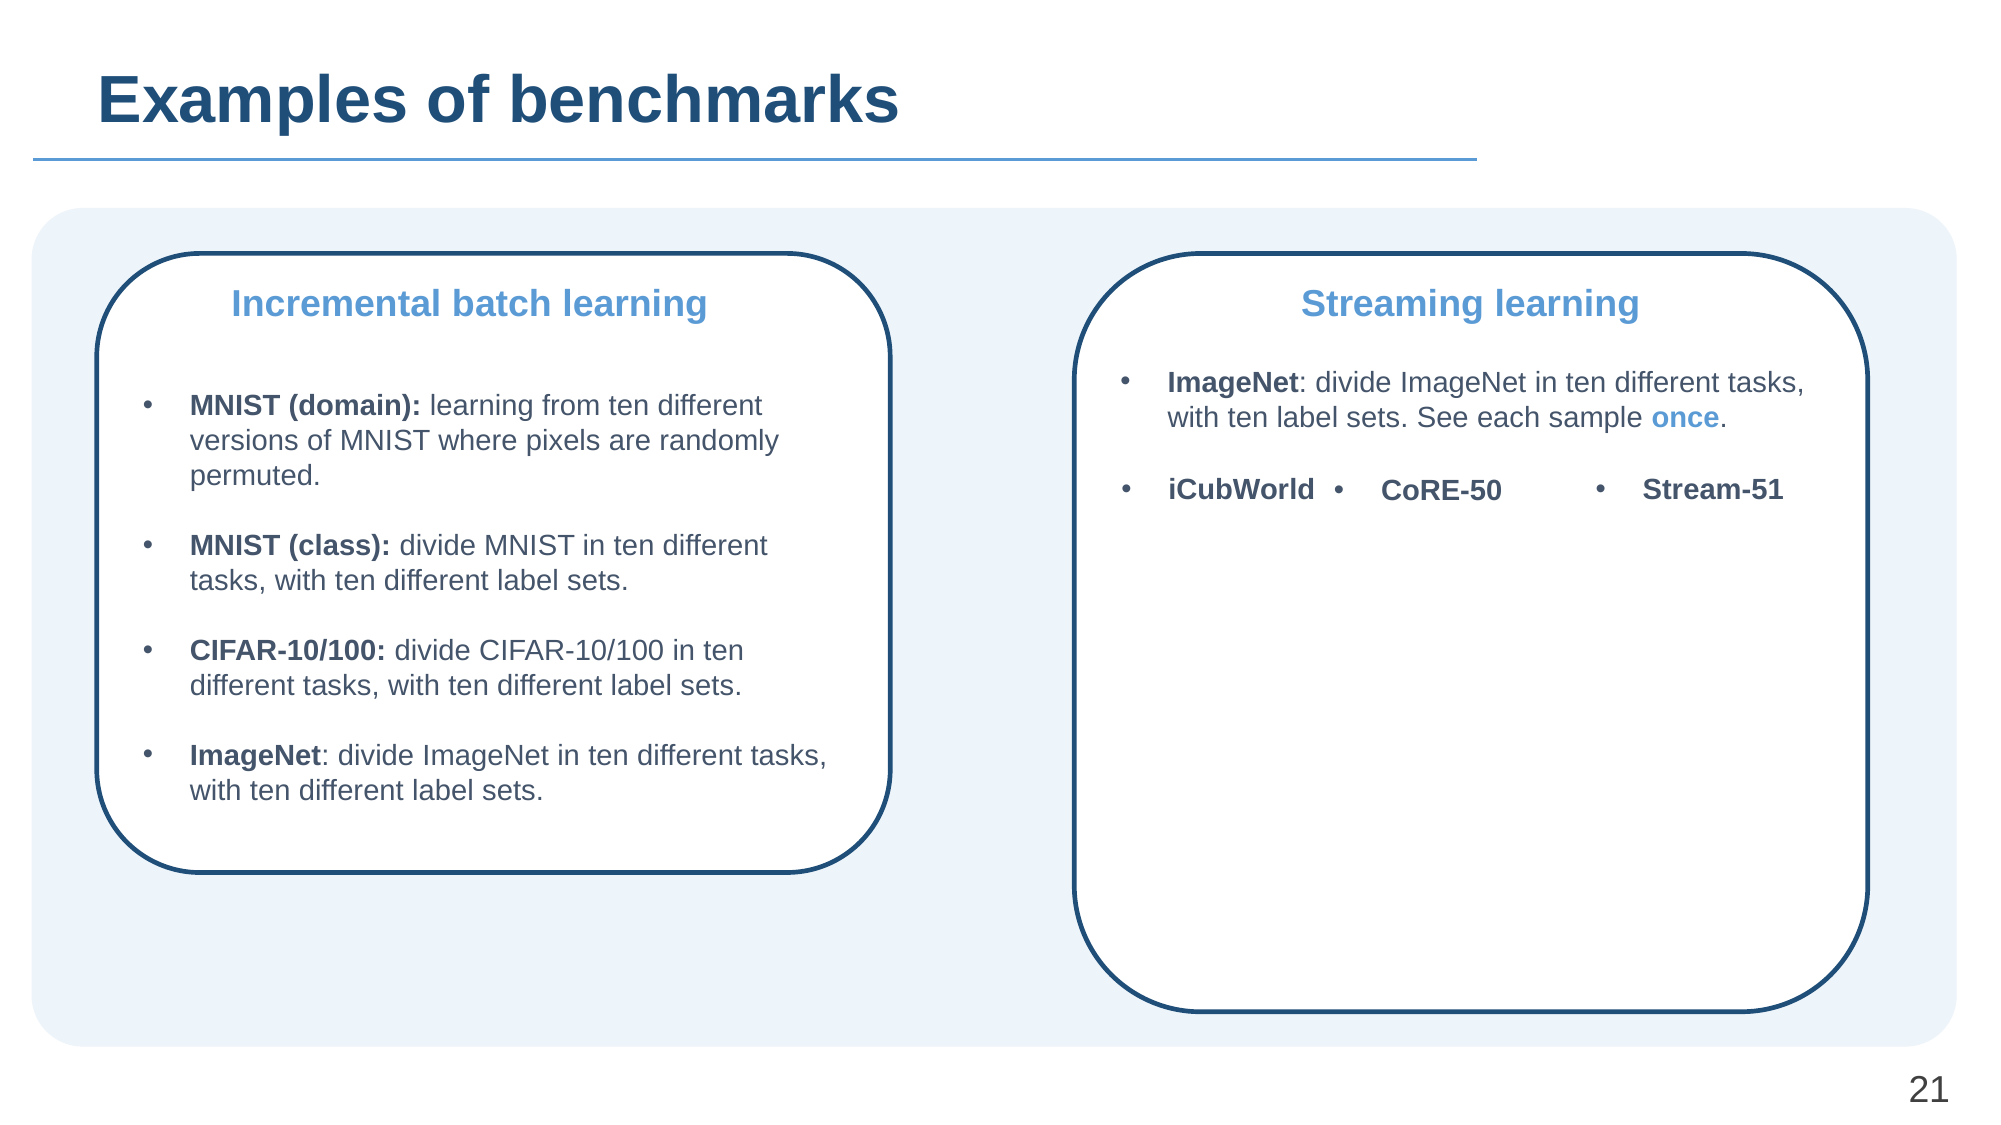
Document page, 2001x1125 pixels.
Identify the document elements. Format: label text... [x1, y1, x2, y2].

text_box ImageNet: divide ImageNet in ten different tasks, with ten label sets. See each sample once. [1105, 355, 1837, 476]
text_box Streaming learning [1286, 271, 1656, 332]
text_box [1073, 252, 1869, 1013]
title Examples of benchmarks [82, 58, 1808, 169]
text_box MNIST (domain): learning from ten different versions of MNIST where pixels are randomly permuted. MNIST (class): divide MNIST in ten different tasks, with ten different label sets. CIFAR-10/100: divide CIFAR-10/100 in ten different tasks, with ten different label sets. ImageNet: divide ImageNet in ten different tasks, with ten different label sets. [128, 379, 859, 849]
text_box iCubWorld [1106, 476, 1339, 513]
text_box [95, 252, 892, 845]
text_box [132, 849, 855, 874]
slide_number 21 [1893, 1057, 1974, 1094]
text_box CoRE-50 [1319, 476, 1518, 514]
text_box Incremental batch learning [216, 271, 724, 332]
text_box Stream-51 [1580, 476, 1799, 513]
